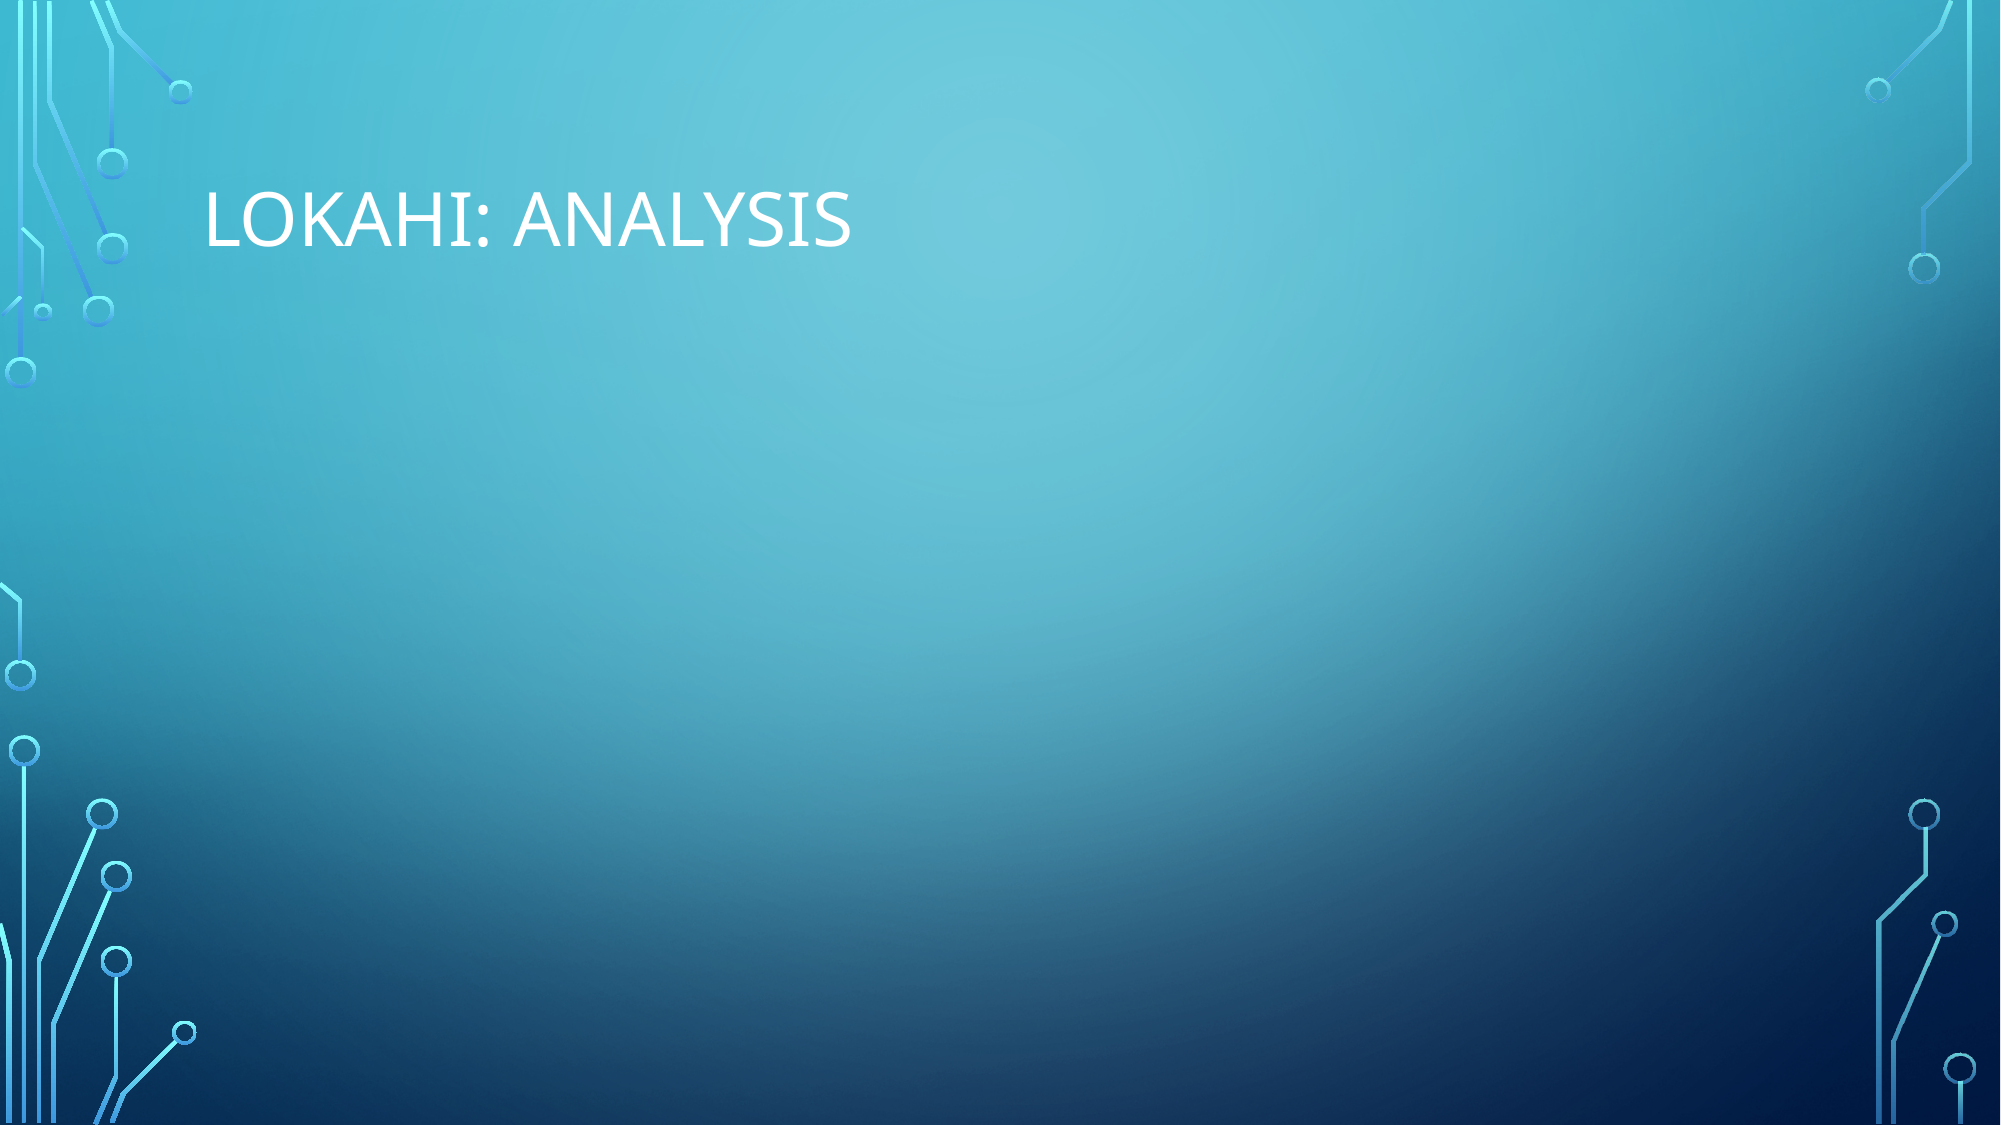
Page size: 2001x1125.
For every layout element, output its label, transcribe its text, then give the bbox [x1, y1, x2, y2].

title Lokahi: Analysis [187, 101, 1813, 344]
